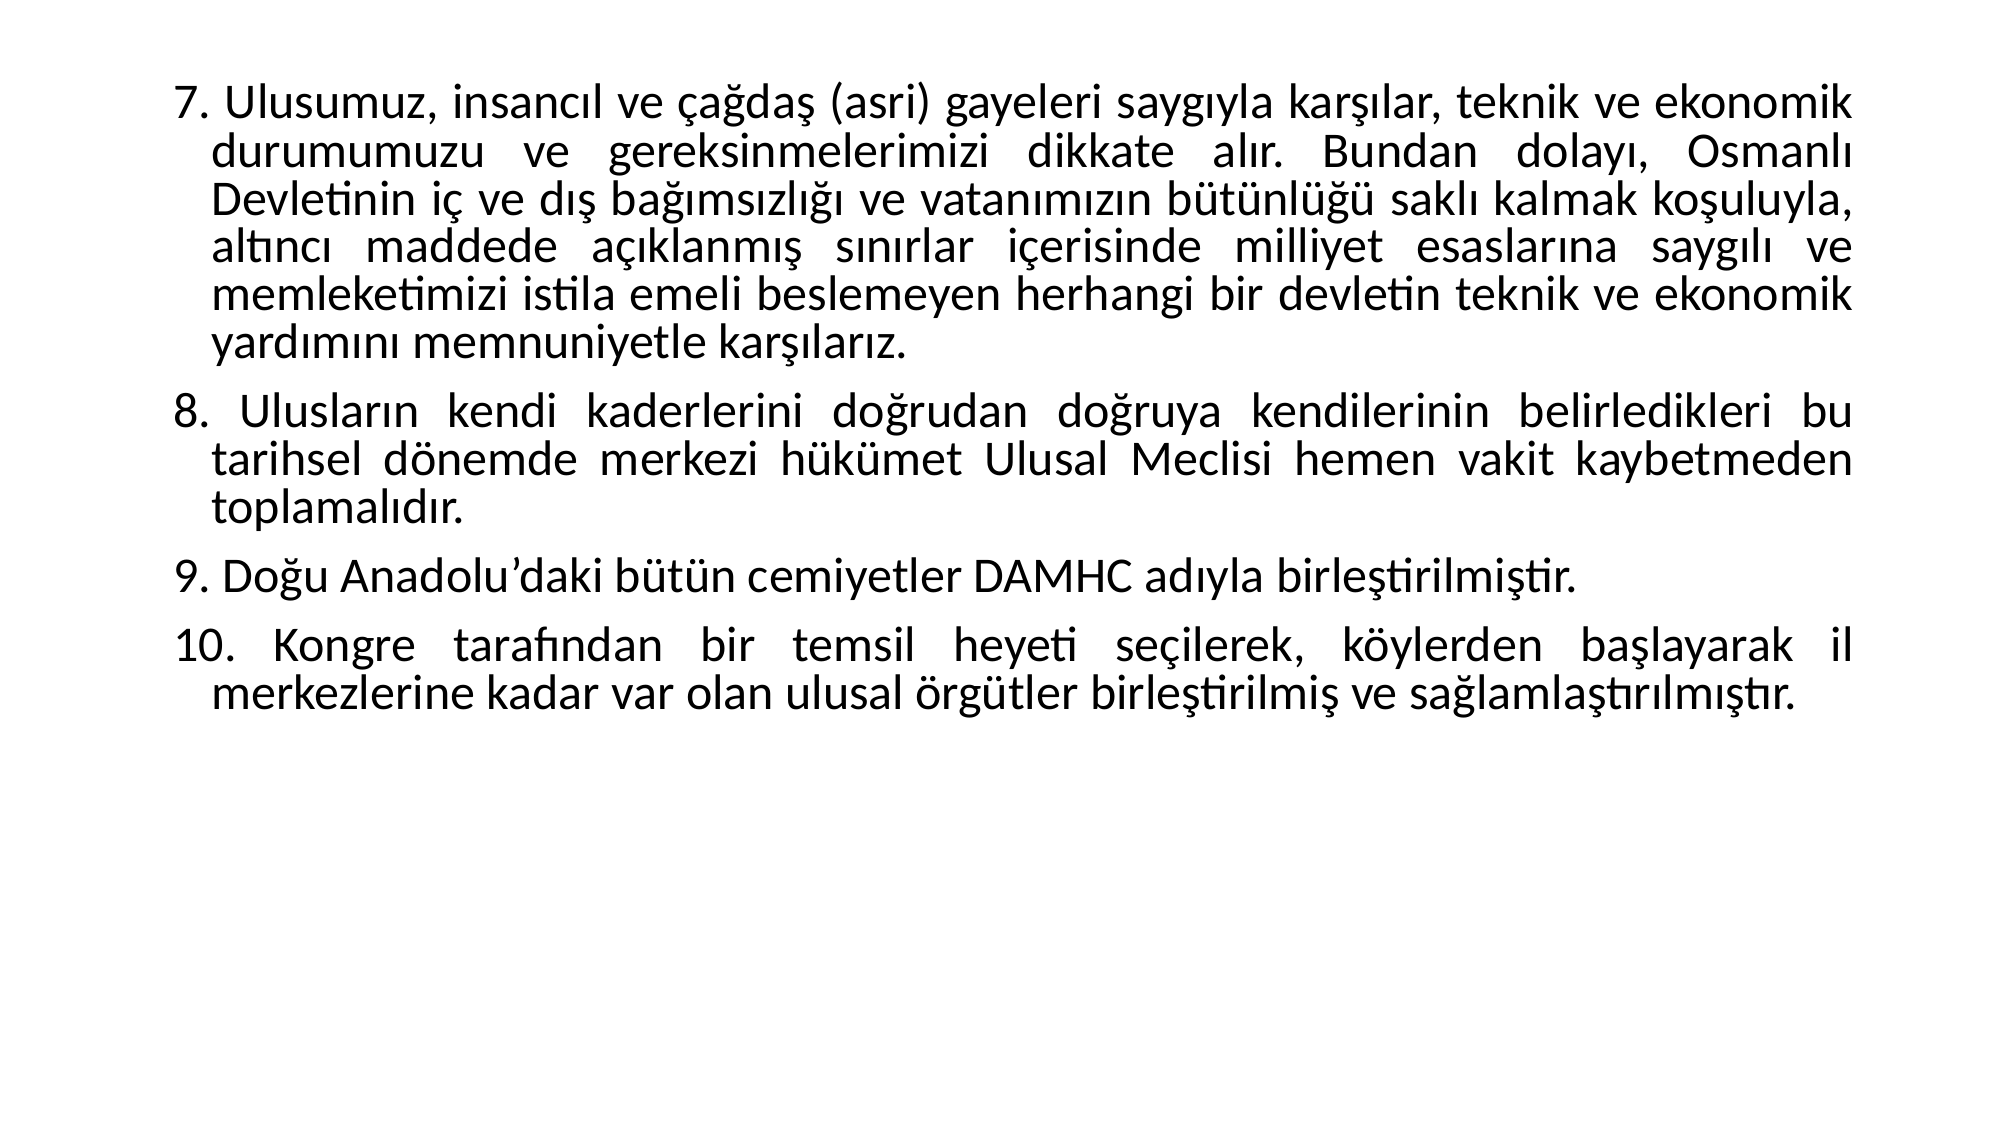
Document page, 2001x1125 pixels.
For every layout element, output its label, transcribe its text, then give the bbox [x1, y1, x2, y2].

list 7. Ulusumuz, insancıl ve çağdaş (asri) gayeleri saygıyla karşılar, teknik ve ekonomik durumumuzu ve gereksinmelerimizi dikkate alır. Bundan dolayı, Osmanlı Devletinin iç ve dış bağımsızlığı ve vatanımızın bütünlüğü saklı kalmak koşuluyla, altıncı maddede açıklanmış sınırlar içerisinde milliyet esaslarına saygılı ve memleketimizi istila emeli beslemeyen herhangi bir devletin teknik ve ekonomik yardımını memnuniyetle karşılarız. 8. Ulusların kendi kaderlerini doğrudan doğruya kendilerinin belirledikleri bu tarihsel dönemde merkezi hükümet Ulusal Meclisi hemen vakit kaybetmeden toplamalıdır. 9. Doğu Anadolu’daki bütün cemiyetler DAMHC adıyla birleştirilmiştir. 10. Kongre tarafından bir temsil heyeti seçilerek, köylerden başlayarak il merkezlerine kadar var olan ulusal örgütler birleştirilmiş ve sağlamlaştırılmıştır. [158, 72, 1870, 1016]
